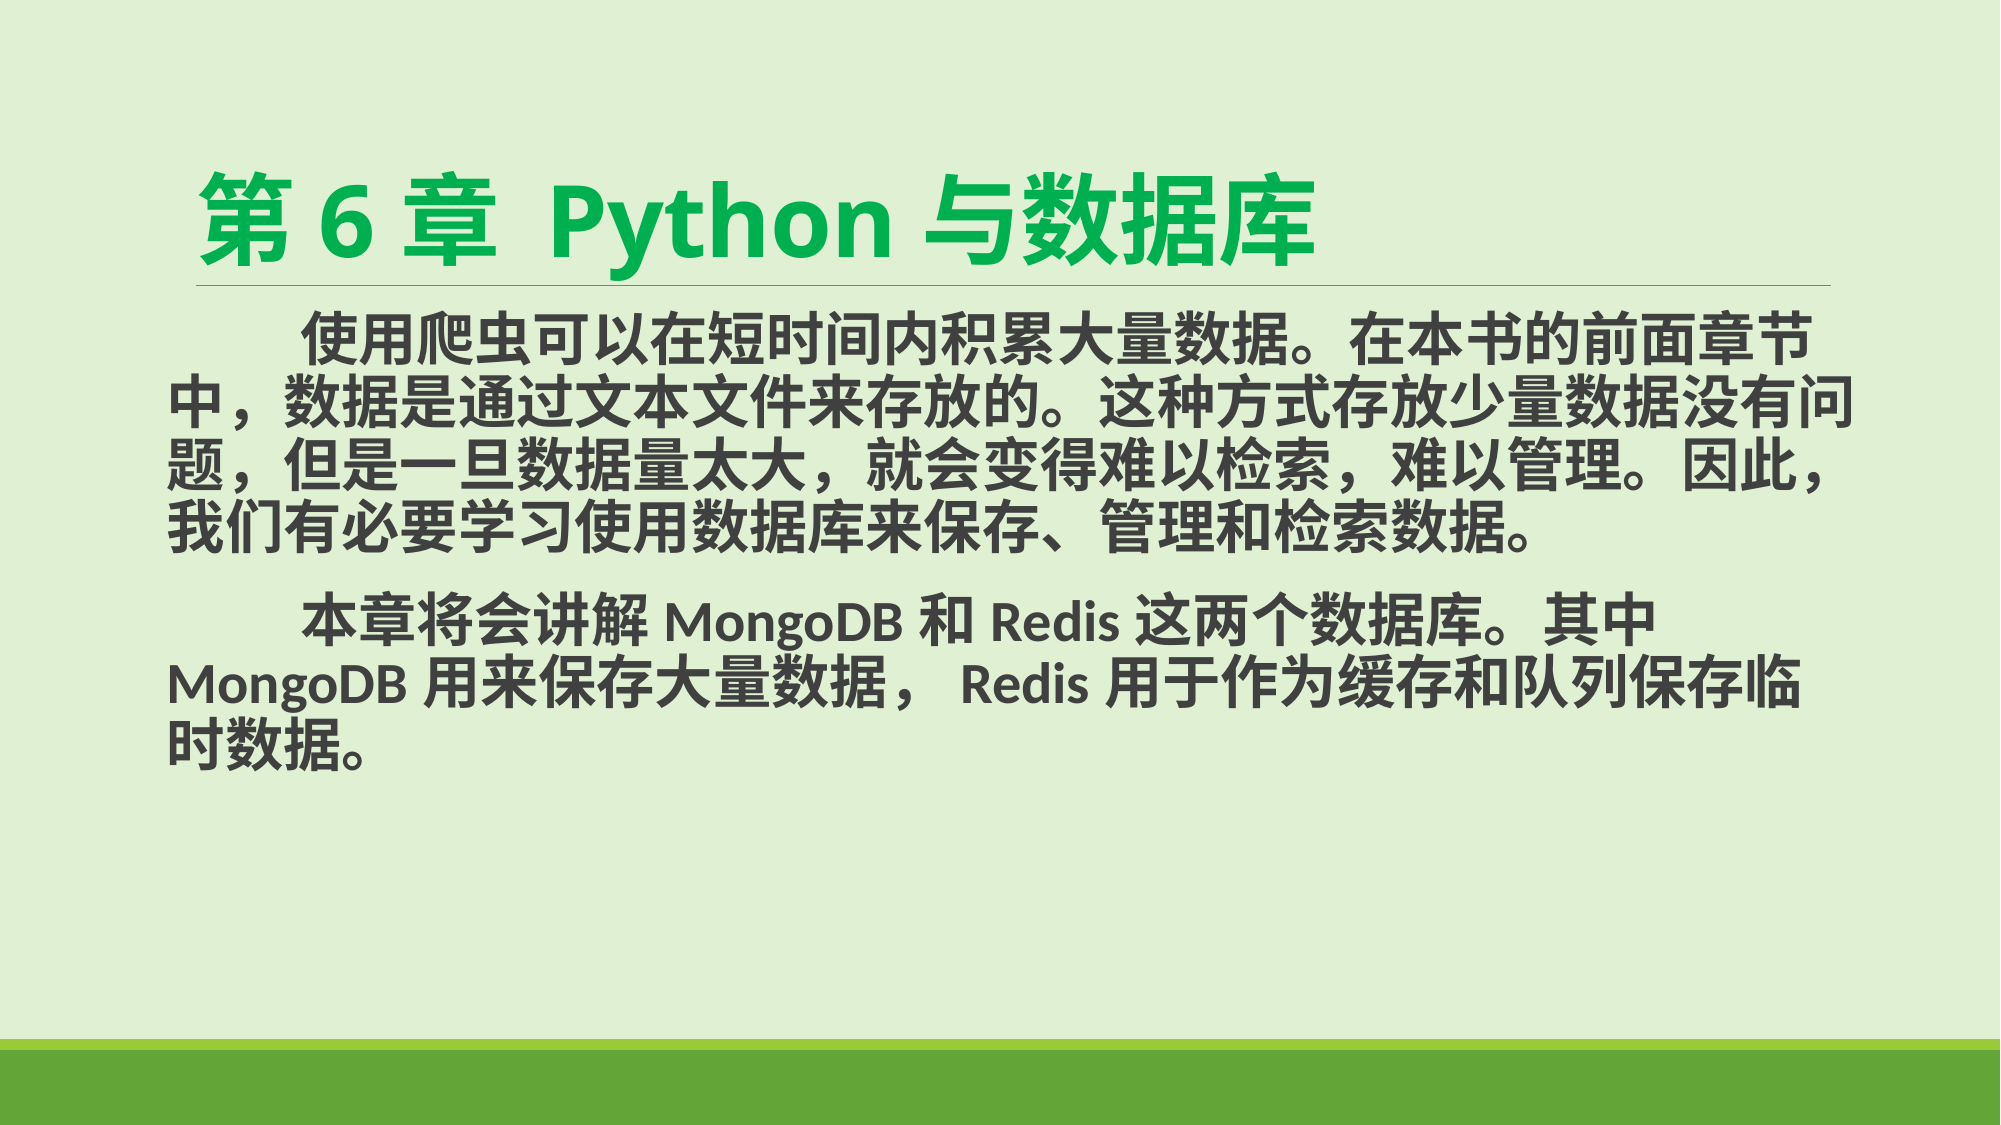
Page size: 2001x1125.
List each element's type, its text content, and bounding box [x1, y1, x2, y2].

list 使用爬虫可以在短时间内积累大量数据。在本书的前面章节中，数据是通过文本文件来存放的。这种方式存放少量数据没有问题，但是一旦数据量太大，就会变得难以检索，难以管理。因此，我们有必要学习使用数据库来保存、管理和检索数据。 本章将会讲解MongoDB和Redis这两个数据库。其中MongoDB用来保存大量数据，Redis用于作为缓存和队列保存临时数据。 [151, 302, 1860, 963]
title 第6章 Python与数据库 [180, 47, 1830, 285]
